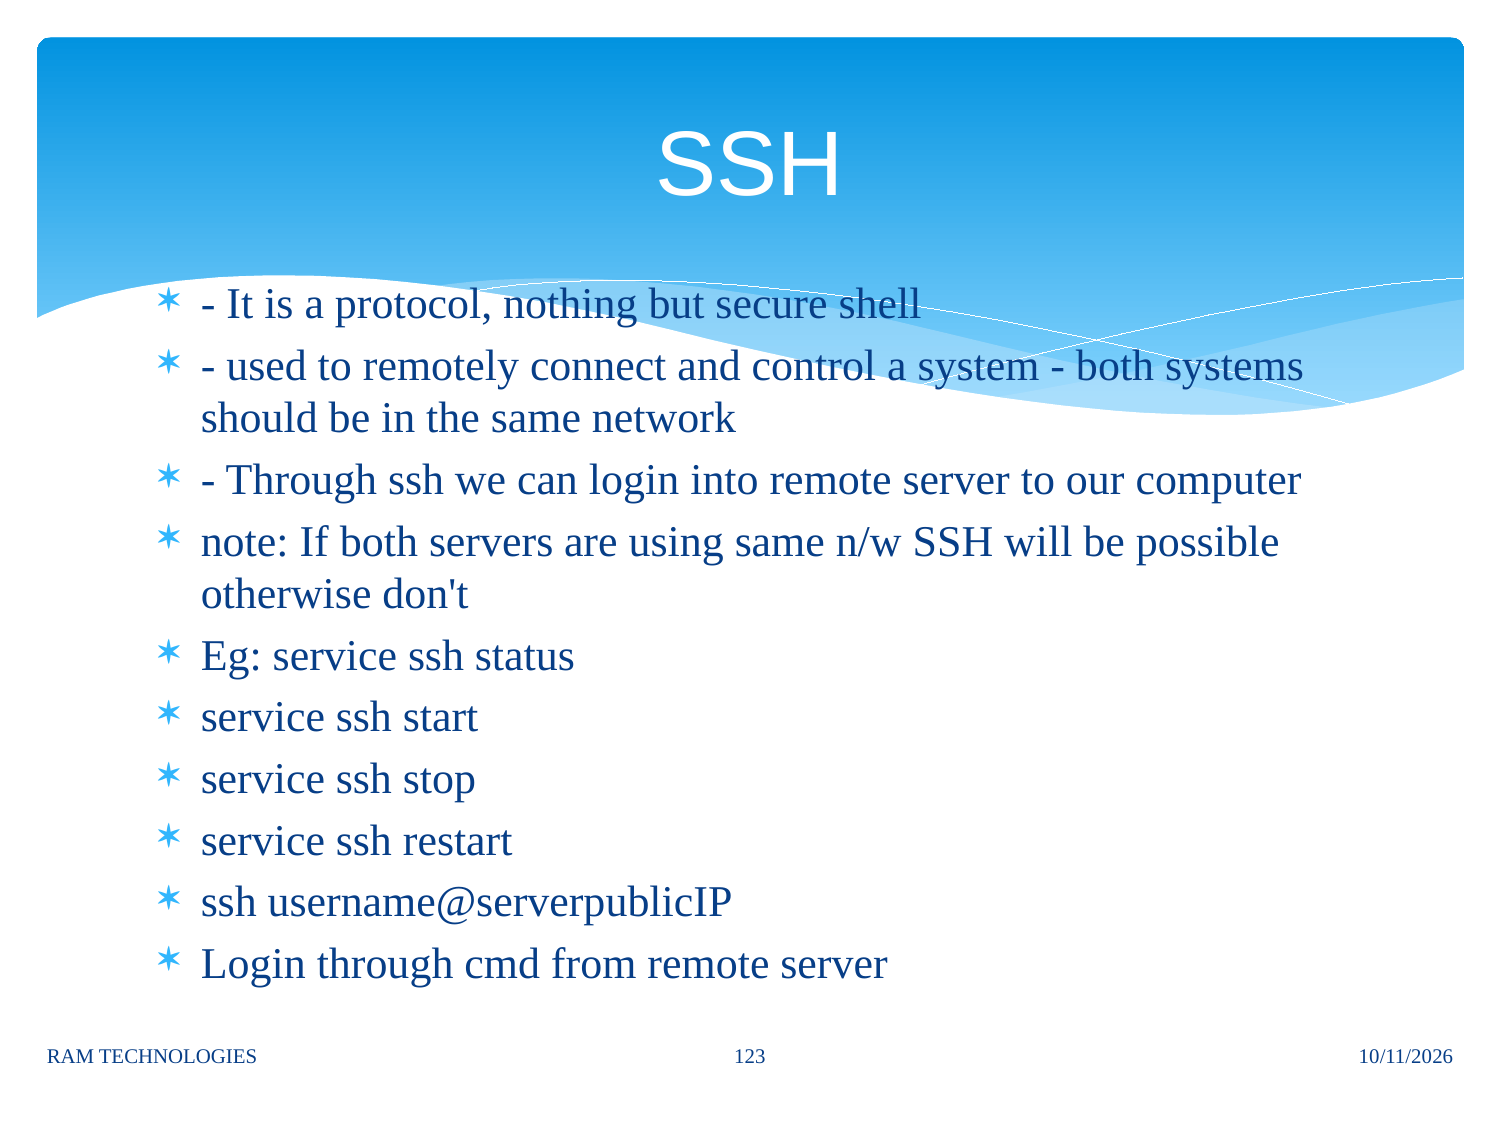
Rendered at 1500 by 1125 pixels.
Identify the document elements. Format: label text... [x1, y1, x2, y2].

title SSH [75, 55, 1425, 261]
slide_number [847, 1025, 1469, 1086]
footer RAM TECHNOLOGIES [31, 1025, 653, 1086]
list - It is a protocol, nothing but secure shell - used to remotely connect and control a system - both systems should be in the same network - Through ssh we can login into remote server to our computer note: If both servers are using same n/w SSH will be possible otherwise don't Eg: service ssh status service ssh start service ssh stop service ssh restart ssh username@serverpublicIP Login through cmd from remote server [143, 267, 1359, 1005]
slide_number 123 [654, 1025, 846, 1086]
